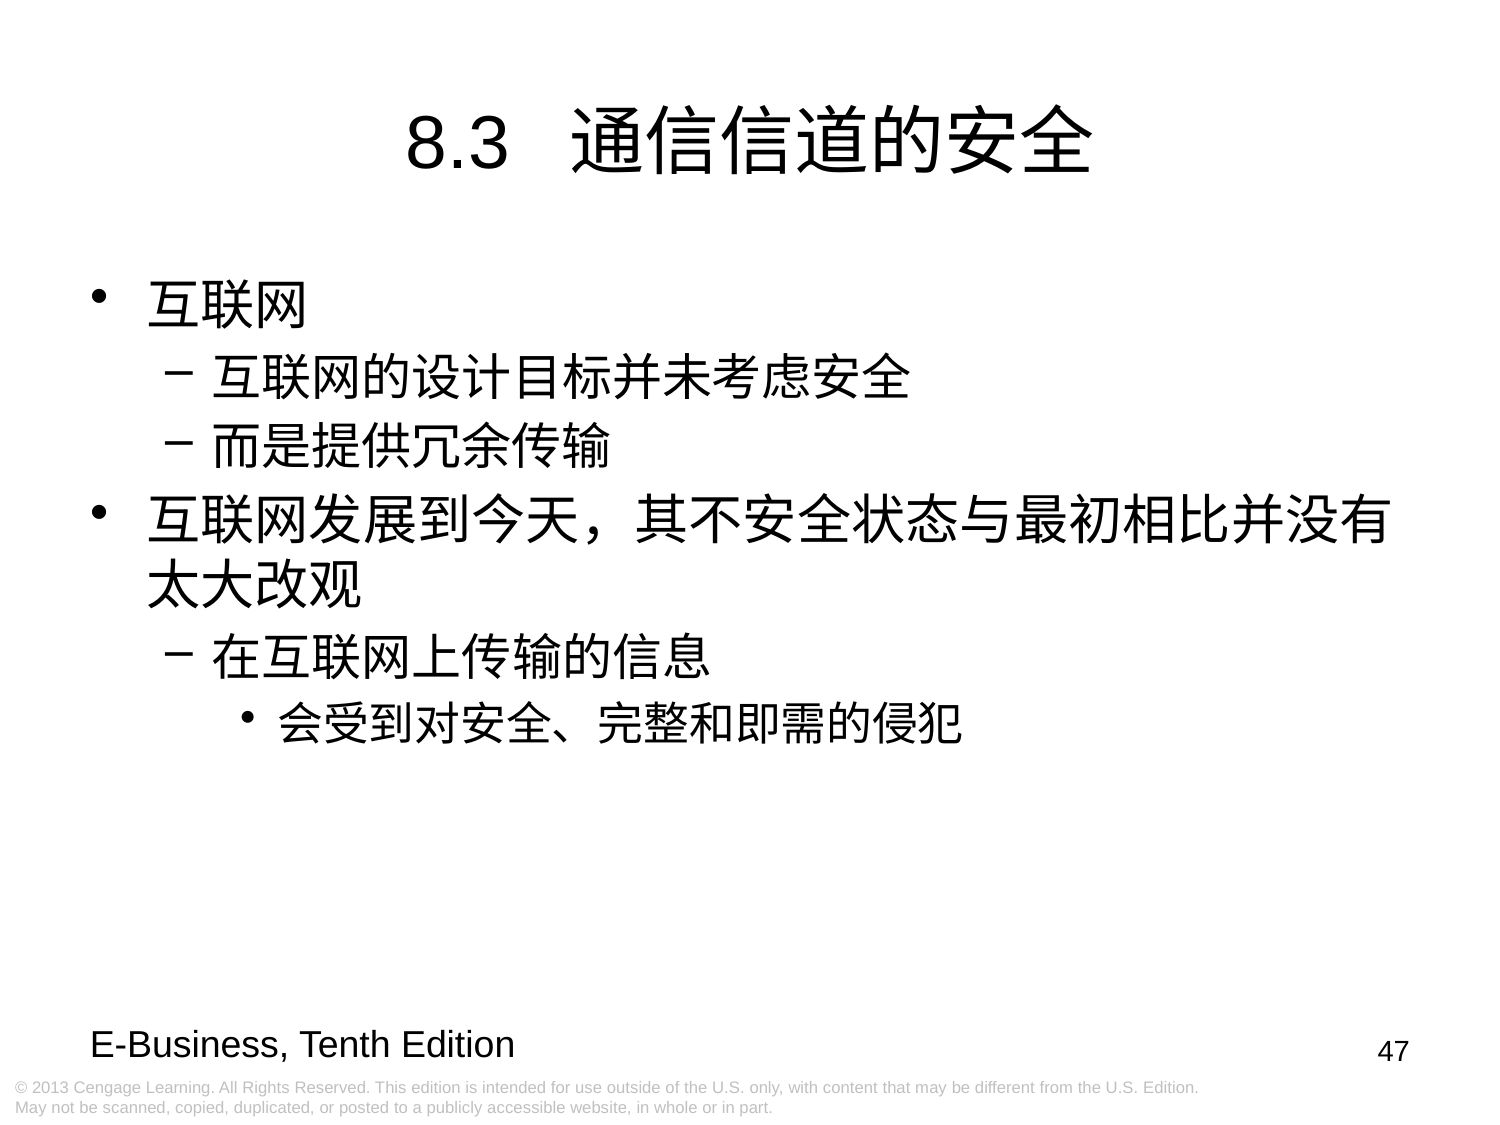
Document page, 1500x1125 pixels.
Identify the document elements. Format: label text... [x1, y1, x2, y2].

slide_number 47 [1074, 1024, 1426, 1103]
title 8.3 通信信道的安全 [75, 45, 1425, 233]
list 互联网 互联网的设计目标并未考虑安全 而是提供冗余传输 互联网发展到今天，其不安全状态与最初相比并没有太大改观 在互联网上传输的信息 会受到对安全、完整和即需的侵犯 [75, 262, 1425, 1005]
